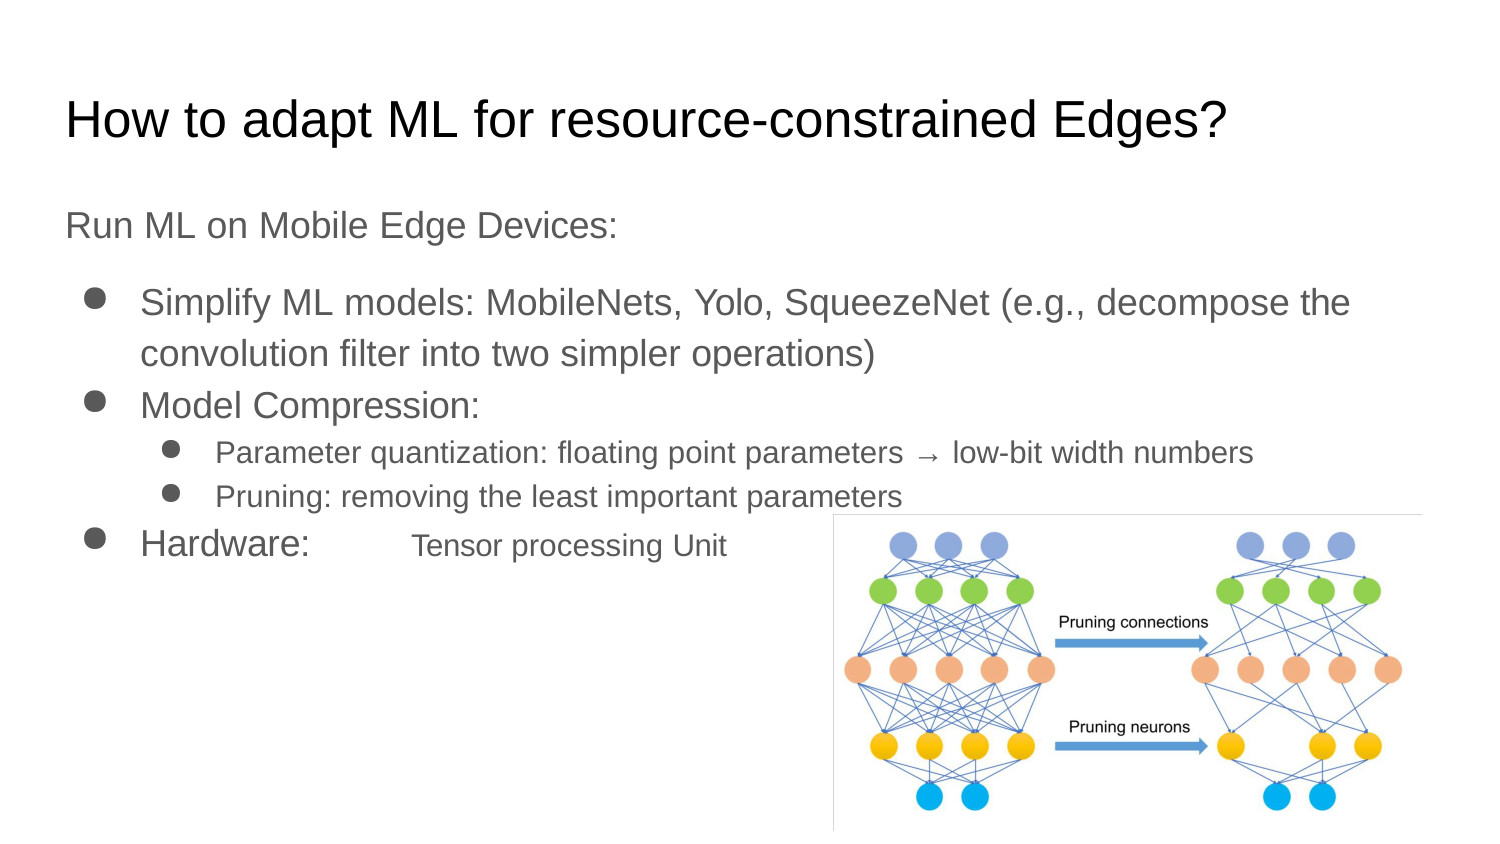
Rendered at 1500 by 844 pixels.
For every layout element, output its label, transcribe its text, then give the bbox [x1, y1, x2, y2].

picture [833, 513, 1422, 831]
title How to adapt ML for resource-constrained Edges? [63, 82, 1384, 227]
text_box Run ML on Mobile Edge Devices: Simplify ML models: MobileNets, Yolo, SqueezeNet (e.g., decompose the convolution filter into two simpler operations) Model Compression: Parameter quantization: floating point parameters → low-bit width numbers Pruning: removing the least important parameters Hardware: Tensor processing Unit [63, 199, 1356, 564]
